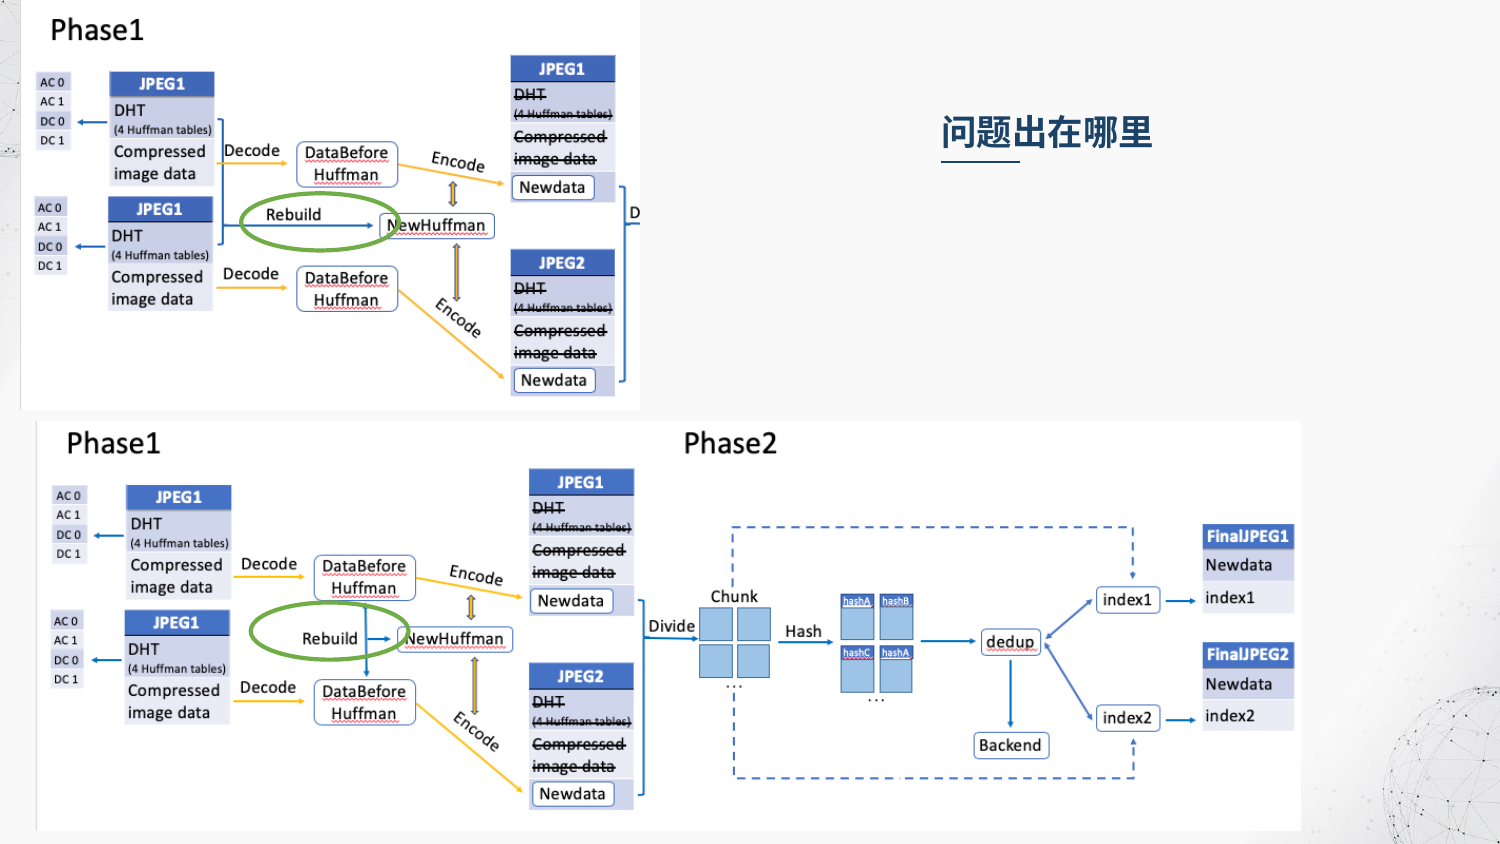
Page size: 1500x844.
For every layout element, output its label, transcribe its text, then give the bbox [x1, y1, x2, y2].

text_box 问题出在哪里 [930, 104, 1302, 159]
picture [0, 0, 1500, 844]
